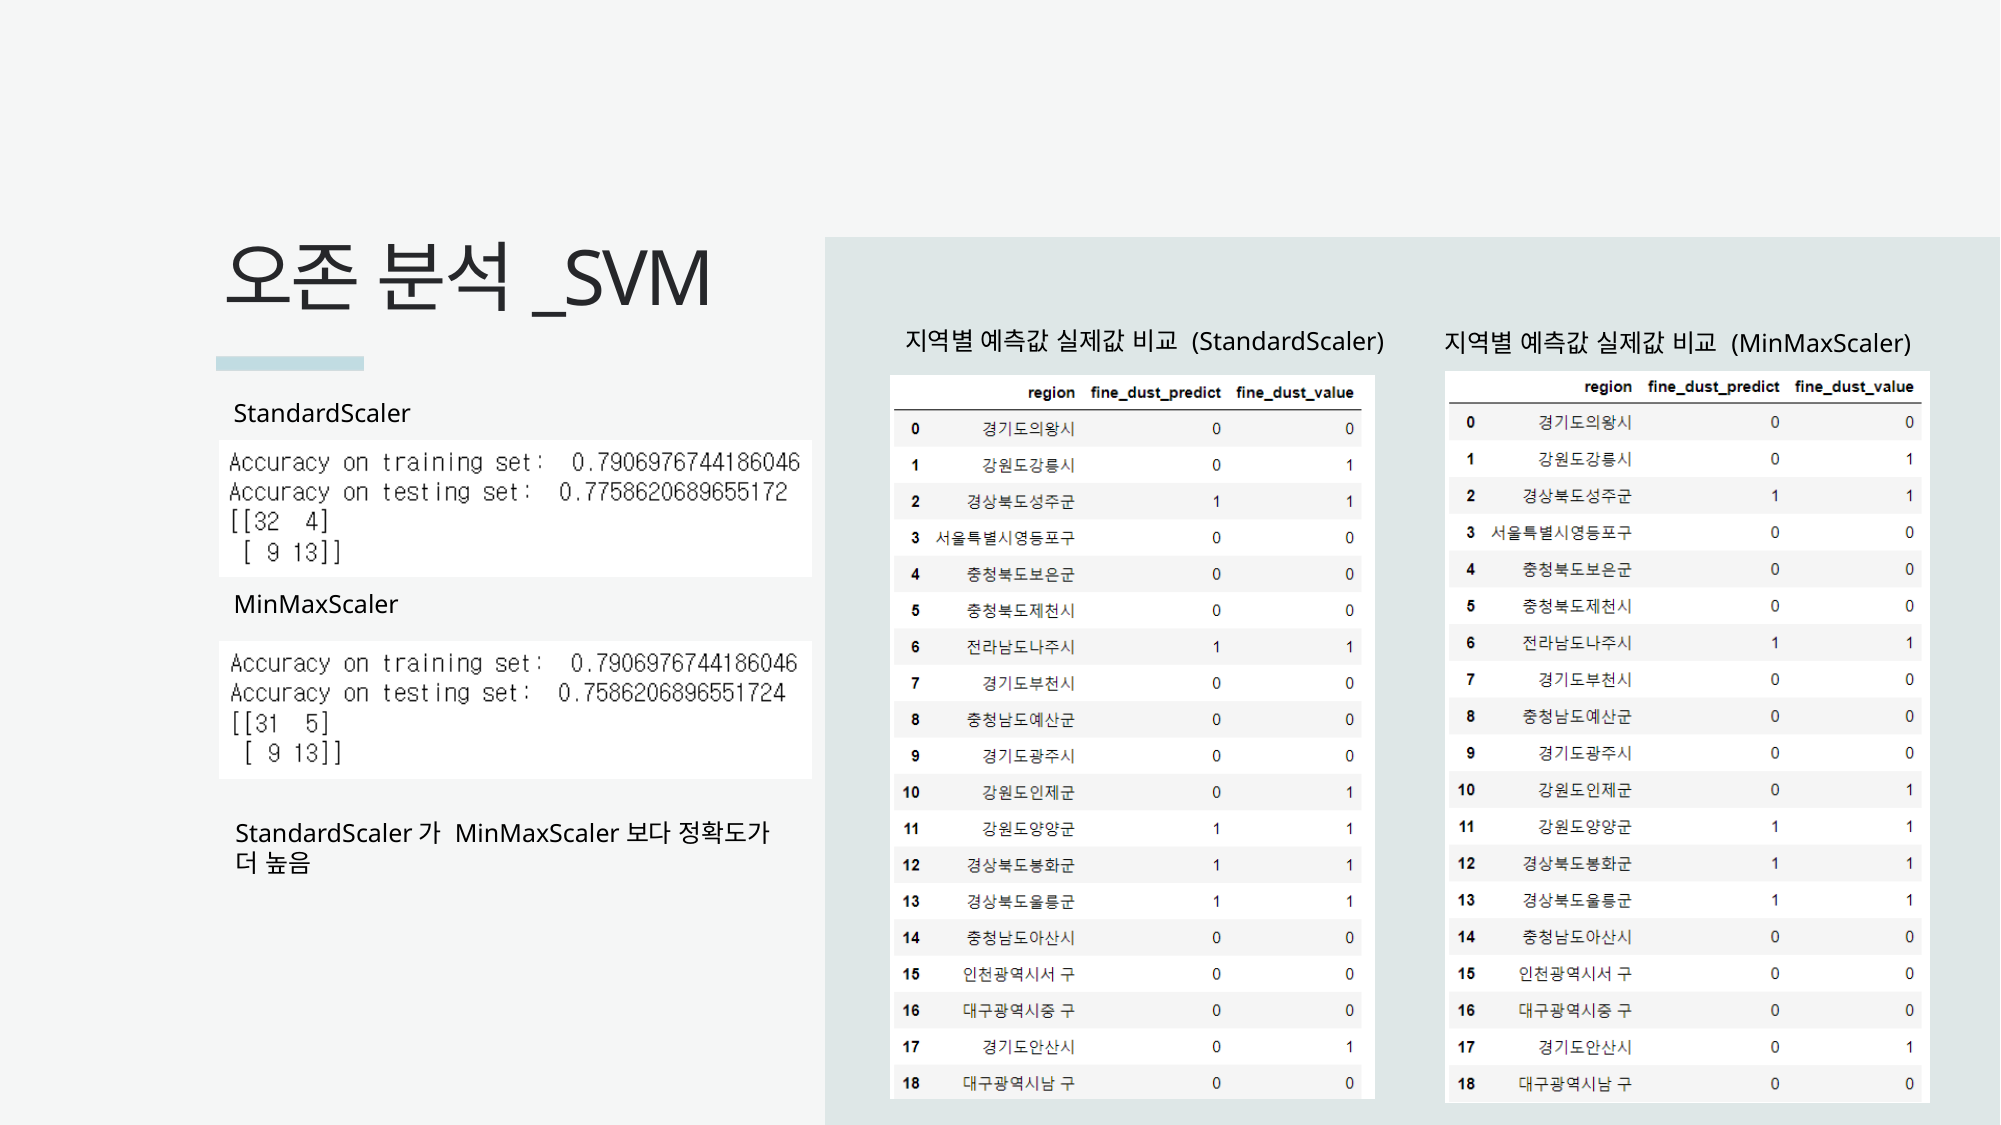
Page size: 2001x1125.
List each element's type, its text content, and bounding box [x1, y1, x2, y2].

picture [890, 375, 1375, 1099]
picture [219, 641, 812, 779]
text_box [825, 237, 2000, 1125]
text_box 오존 분석_SVM [208, 221, 1288, 328]
picture [219, 440, 812, 577]
picture [1445, 371, 1930, 1103]
text_box StandardScaler가 MinMaxScaler보다 정확도가 더 높음 [220, 810, 813, 885]
text_box MinMaxScaler [219, 581, 657, 626]
text_box StandardScaler [219, 390, 657, 436]
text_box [216, 336, 364, 391]
